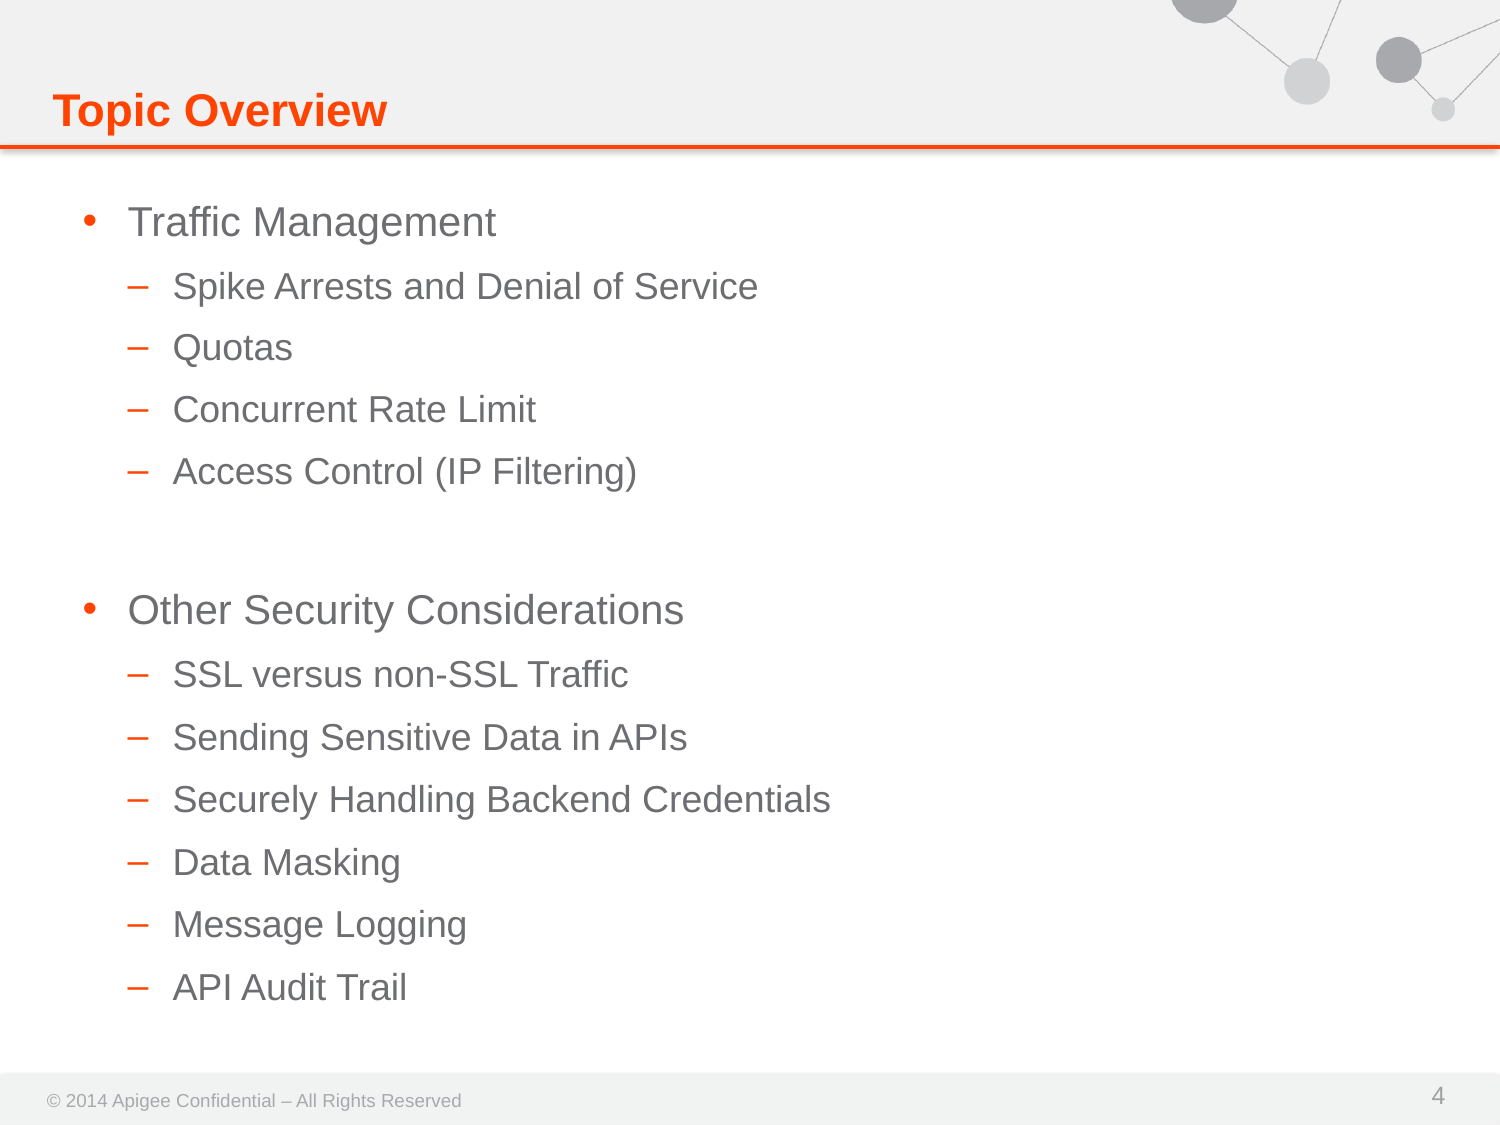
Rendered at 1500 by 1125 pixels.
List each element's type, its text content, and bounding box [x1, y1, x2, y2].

title Topic Overview [37, 72, 1146, 133]
list Traffic Management Spike Arrests and Denial of Service Quotas Concurrent Rate Limit Access Control (IP Filtering) Other Security Considerations SSL versus non-SSL Traffic Sending Sensitive Data in APIs Securely Handling Backend Credentials Data Masking Message Logging API Audit Trail [37, 187, 1461, 1066]
picture [0, 0, 1500, 145]
slide_number 4 [1110, 1065, 1461, 1125]
